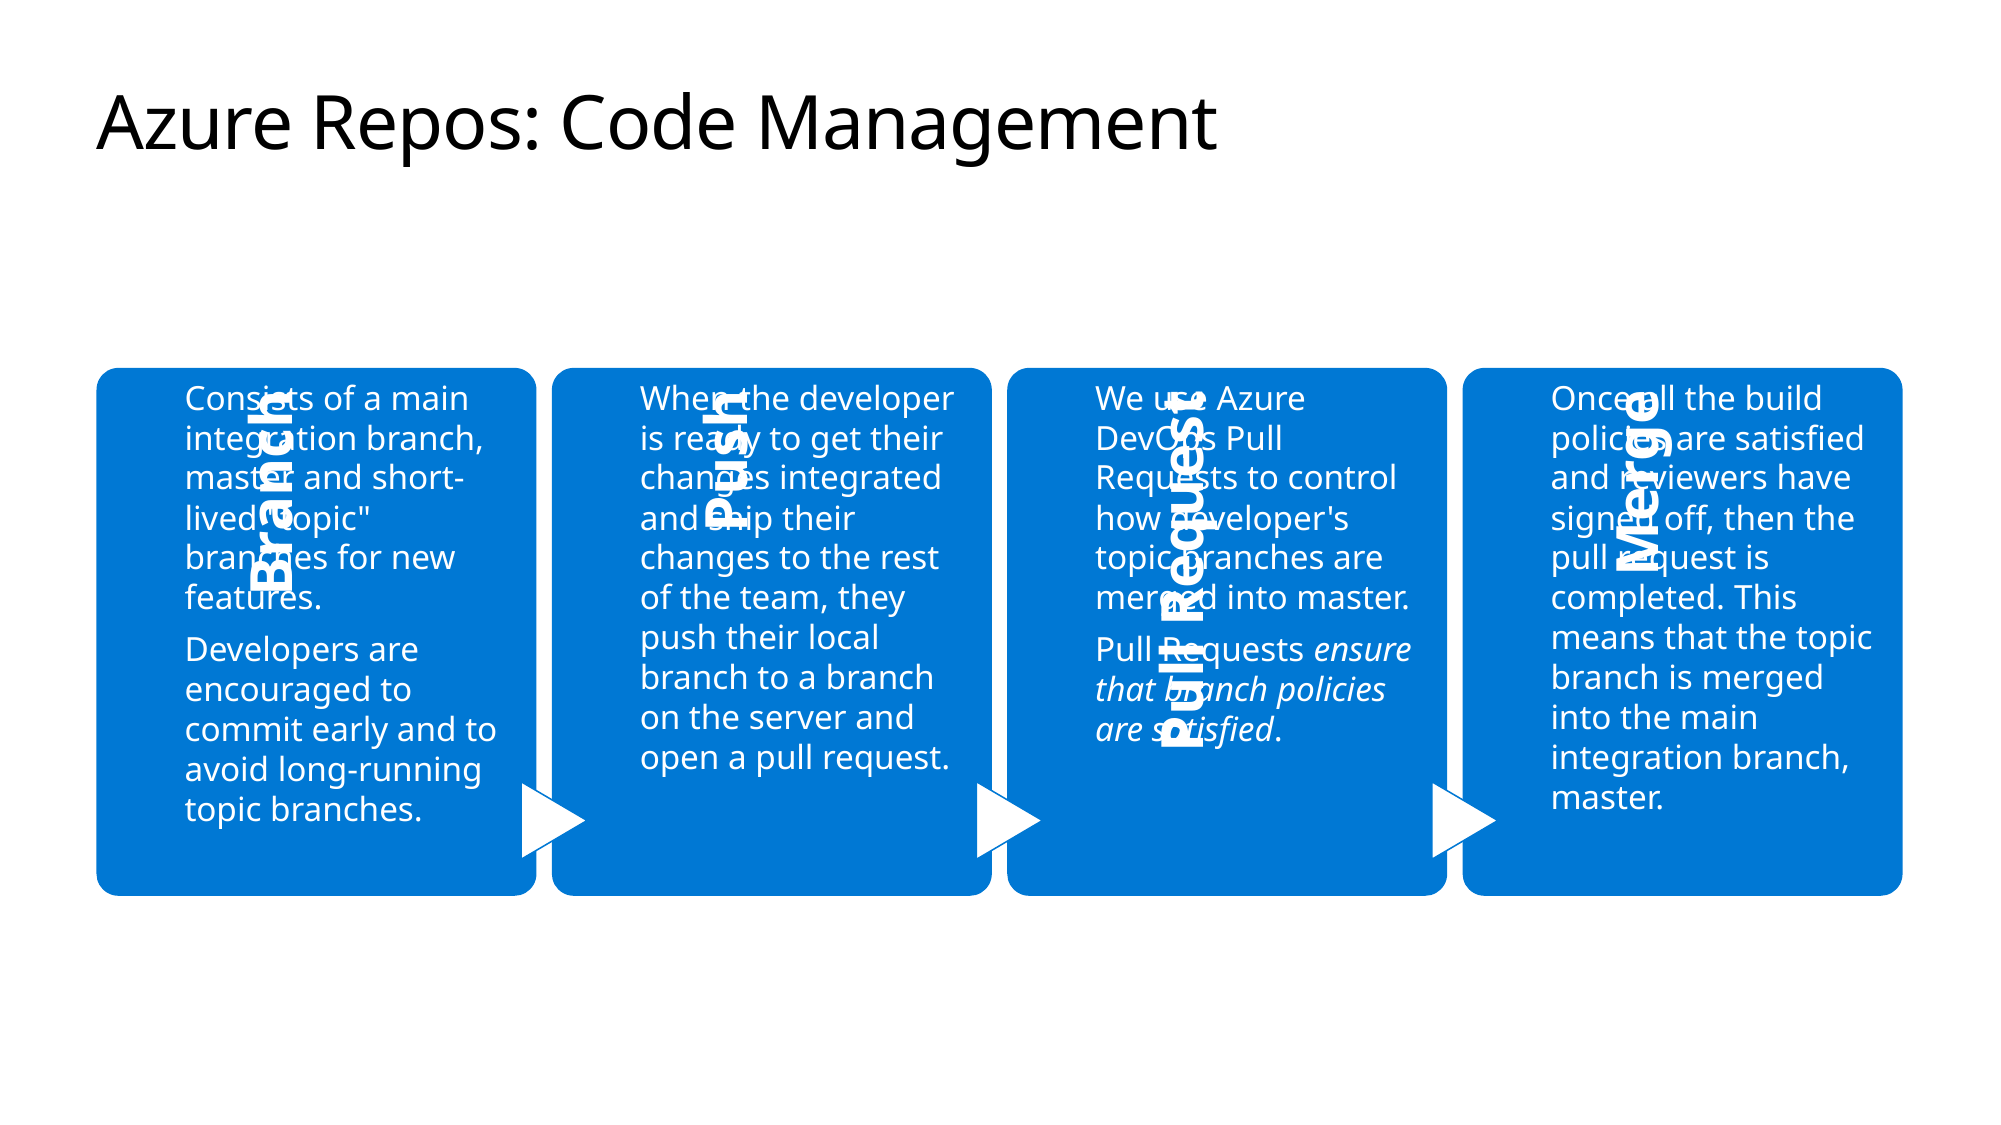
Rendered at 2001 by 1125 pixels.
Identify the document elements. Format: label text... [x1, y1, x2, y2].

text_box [95, 235, 1904, 1029]
title Azure Repos: Code Management [96, 75, 1904, 166]
